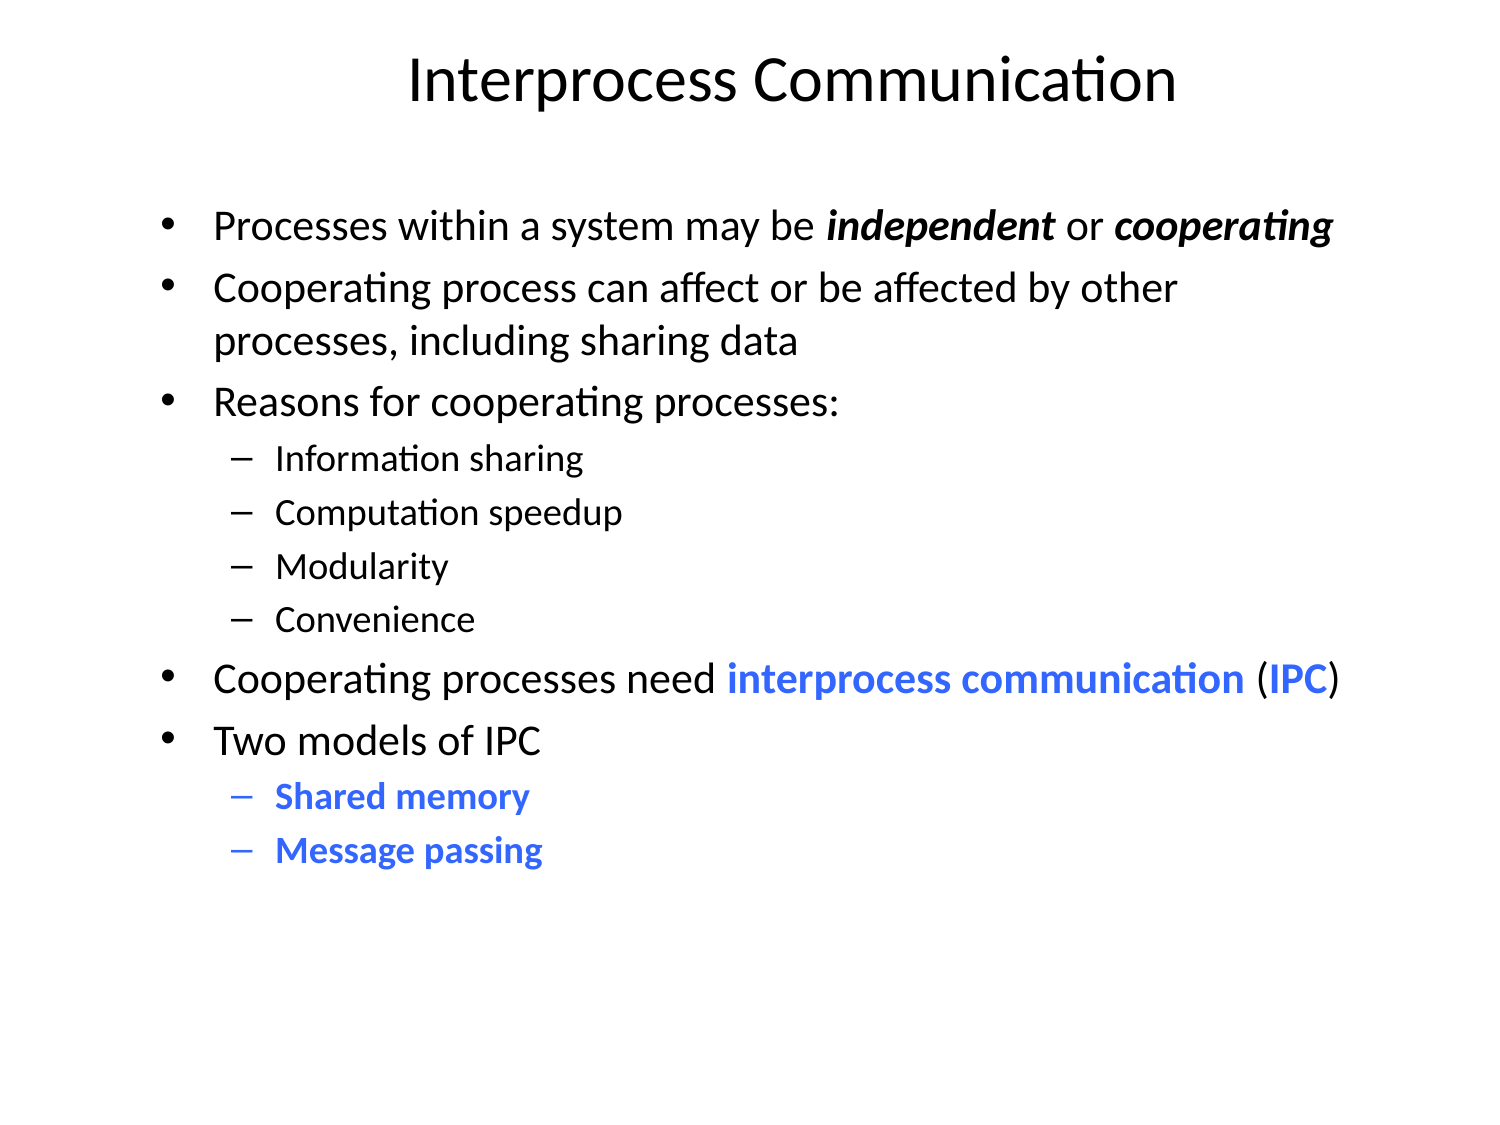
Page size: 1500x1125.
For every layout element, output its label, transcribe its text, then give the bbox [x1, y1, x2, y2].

title Interprocess Communication [161, 27, 1425, 123]
list Processes within a system may be independent or cooperating Cooperating process can affect or be affected by other processes, including sharing data Reasons for cooperating processes: Information sharing Computation speedup Modularity Convenience Cooperating processes need interprocess communication (IPC) Two models of IPC Shared memory Message passing [145, 189, 1374, 933]
